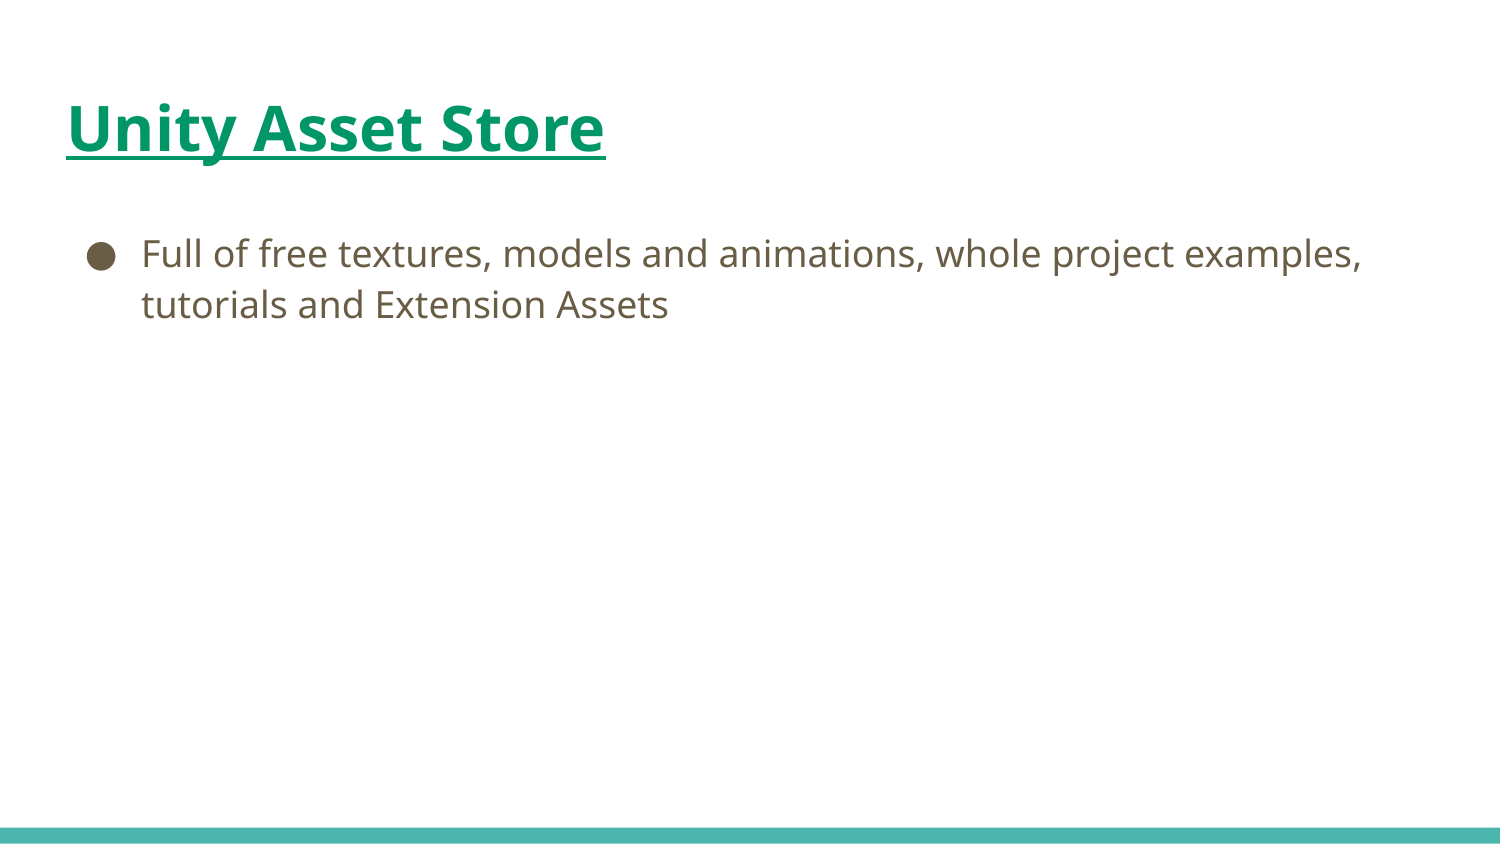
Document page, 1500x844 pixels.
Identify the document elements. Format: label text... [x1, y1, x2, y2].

title Unity Asset Store [51, 72, 1449, 189]
list Full of free textures, models and animations, whole project examples, tutorials and Extension Assets [51, 207, 1449, 750]
